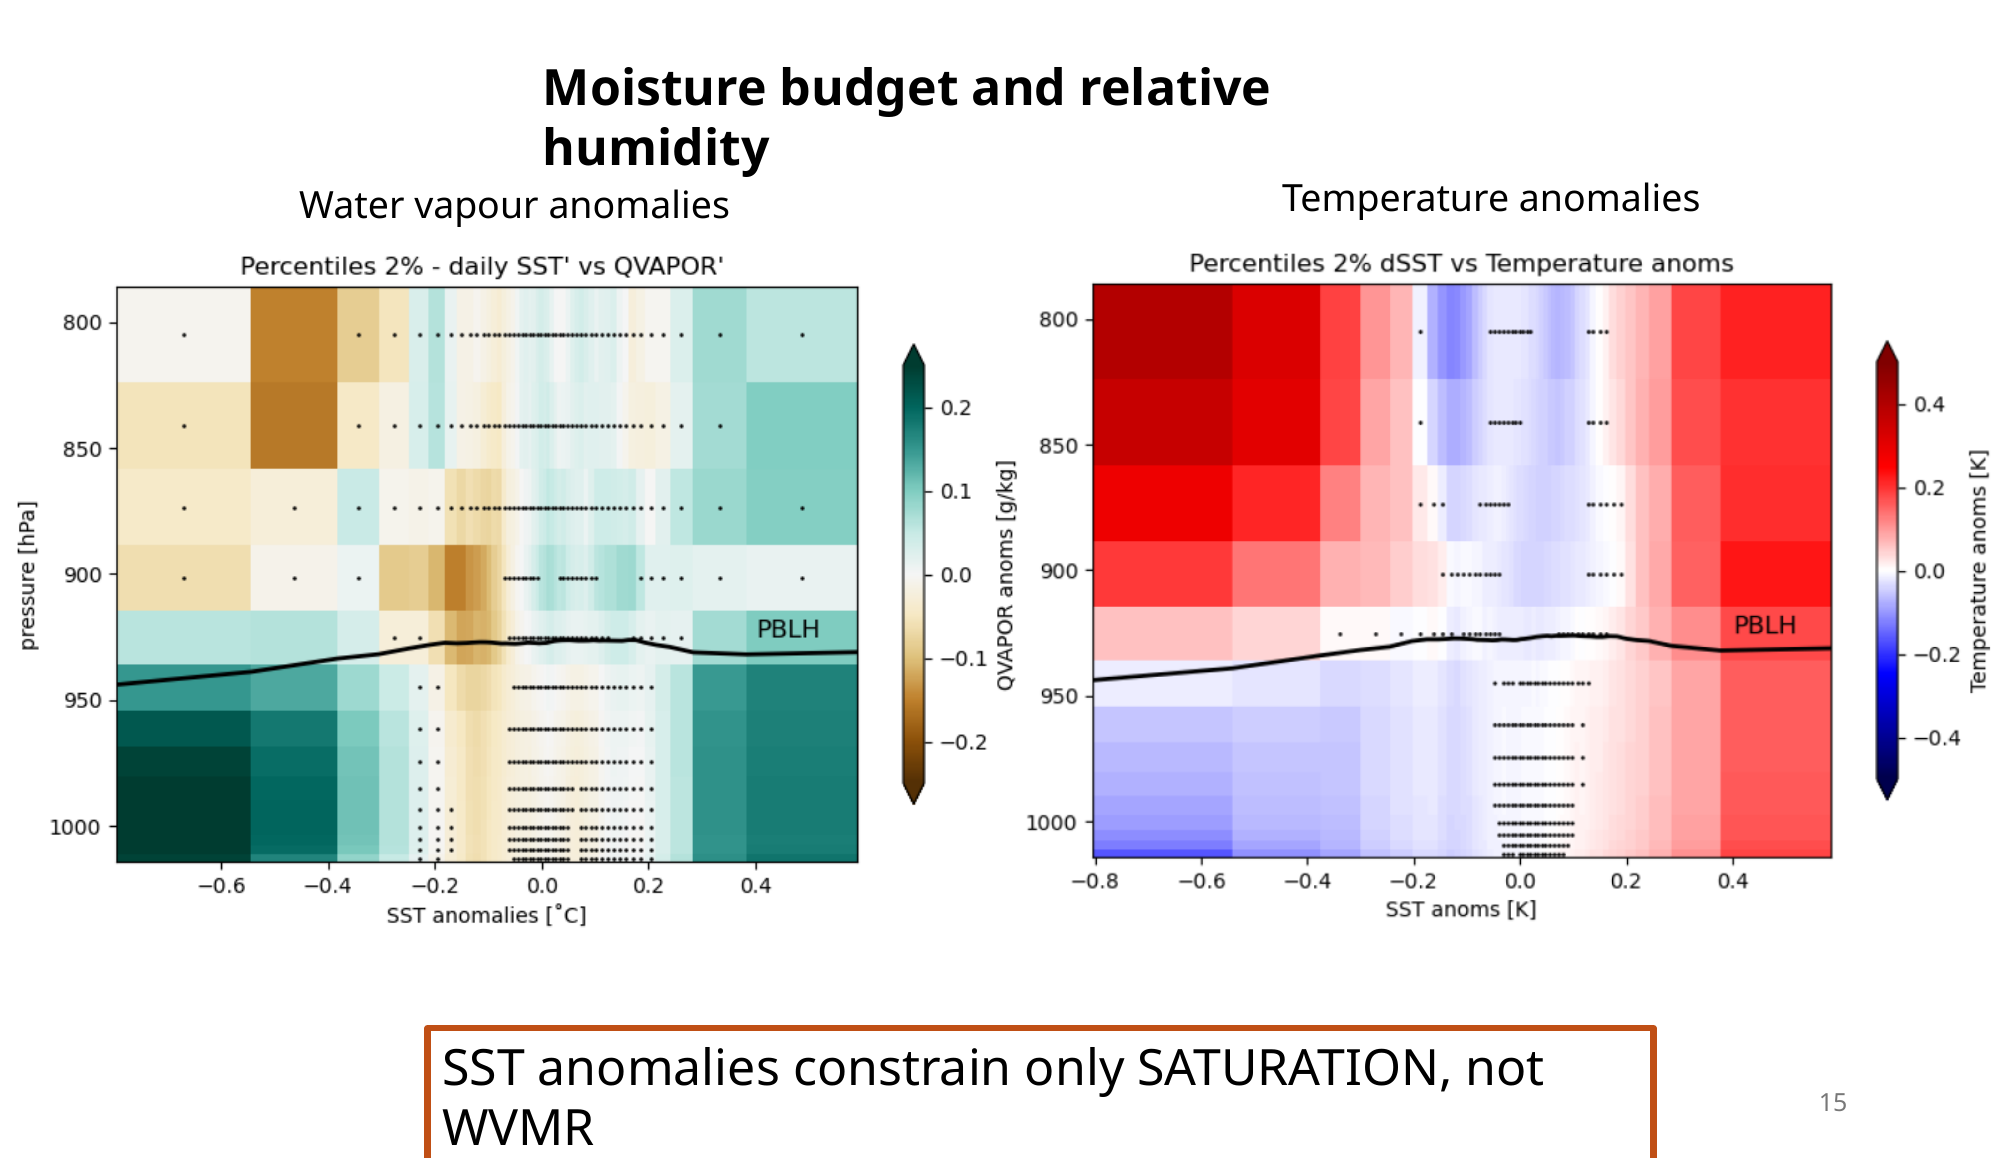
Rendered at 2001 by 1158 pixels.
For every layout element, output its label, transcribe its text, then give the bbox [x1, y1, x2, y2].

slide_number 15 [1412, 1072, 1863, 1135]
picture [12, 239, 1998, 932]
text_box Moisture budget and relative humidity [528, 47, 1444, 183]
text_box SST anomalies constrain only SATURATION, not WVMR [427, 1027, 1654, 1158]
text_box Temperature anomalies [1267, 167, 1755, 227]
text_box Water vapour anomalies [284, 173, 772, 233]
